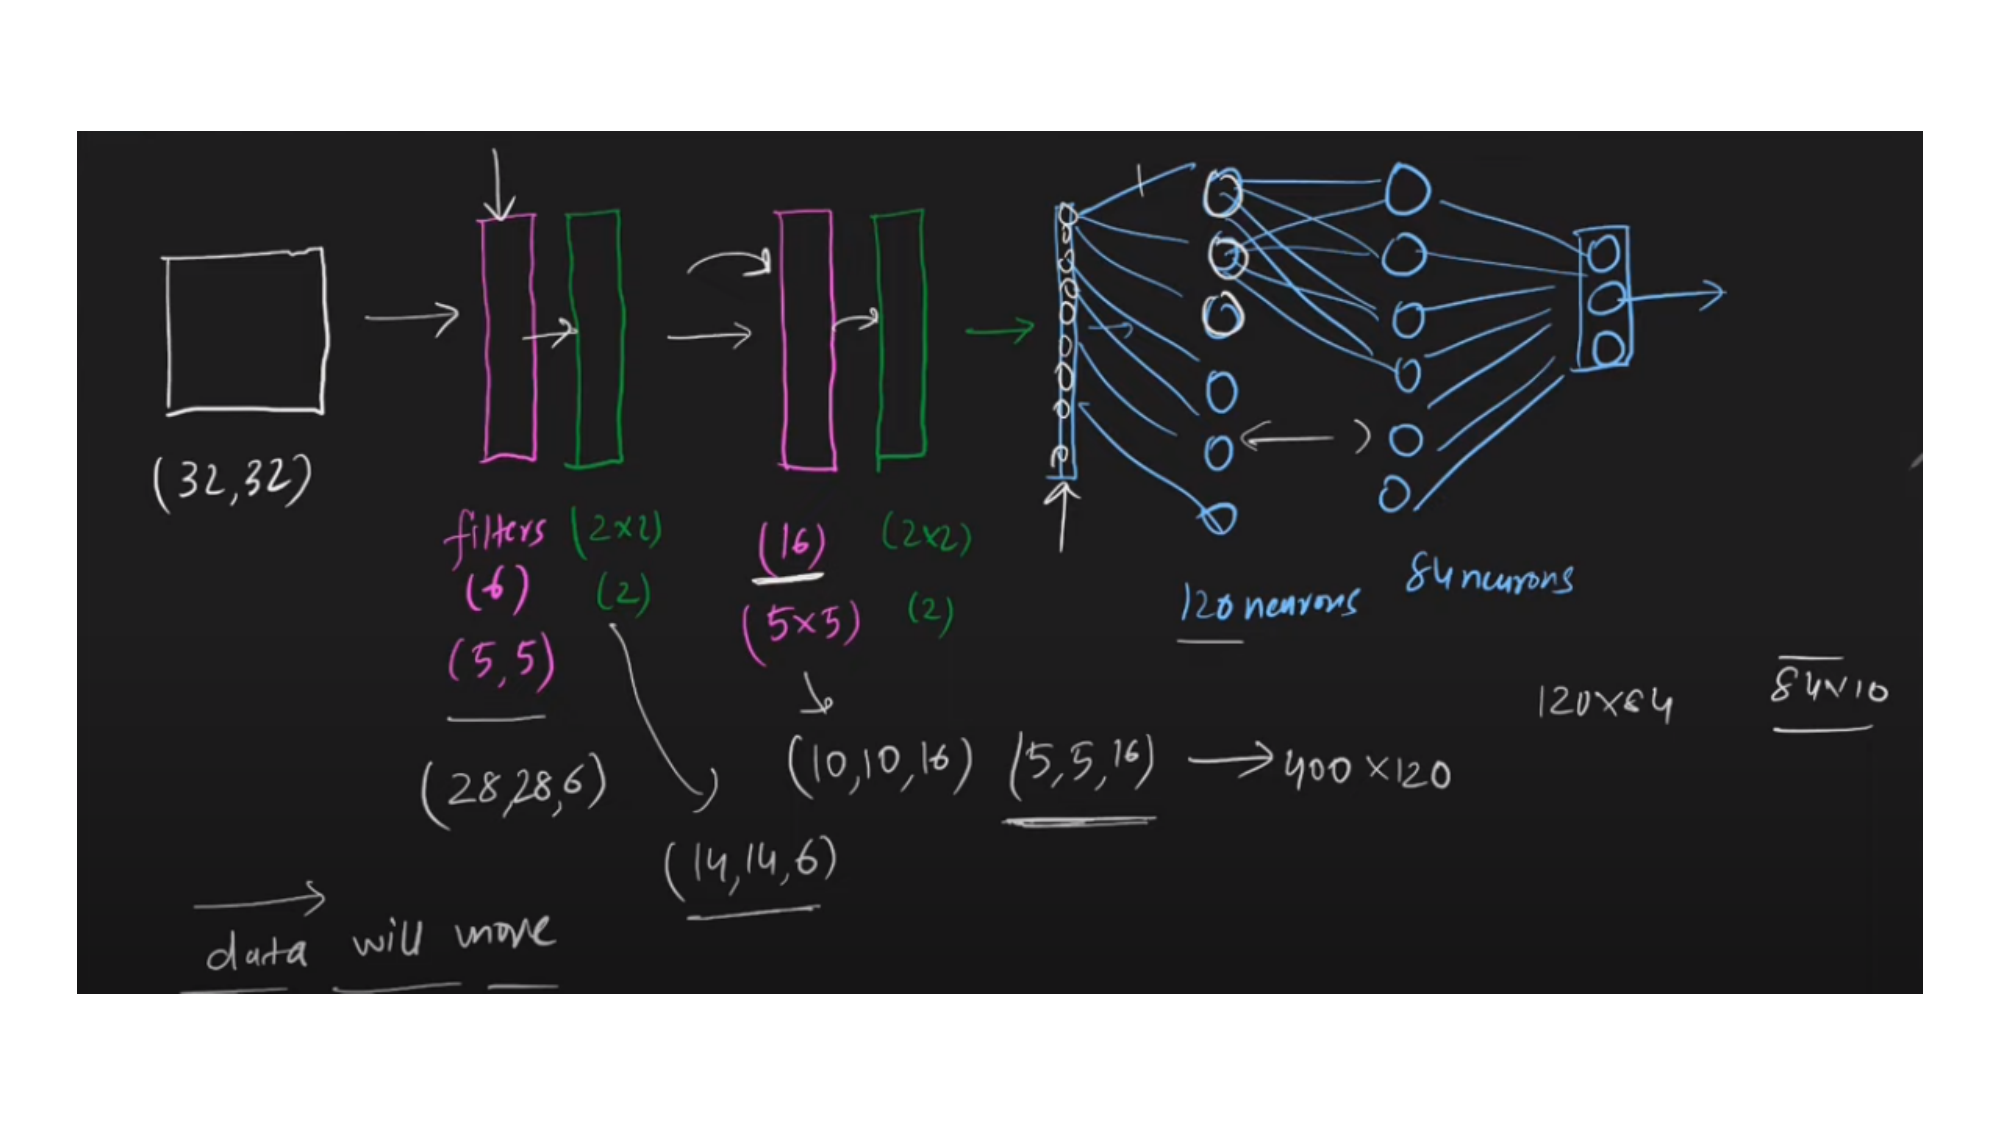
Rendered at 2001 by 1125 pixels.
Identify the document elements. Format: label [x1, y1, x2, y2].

picture [77, 131, 1923, 994]
